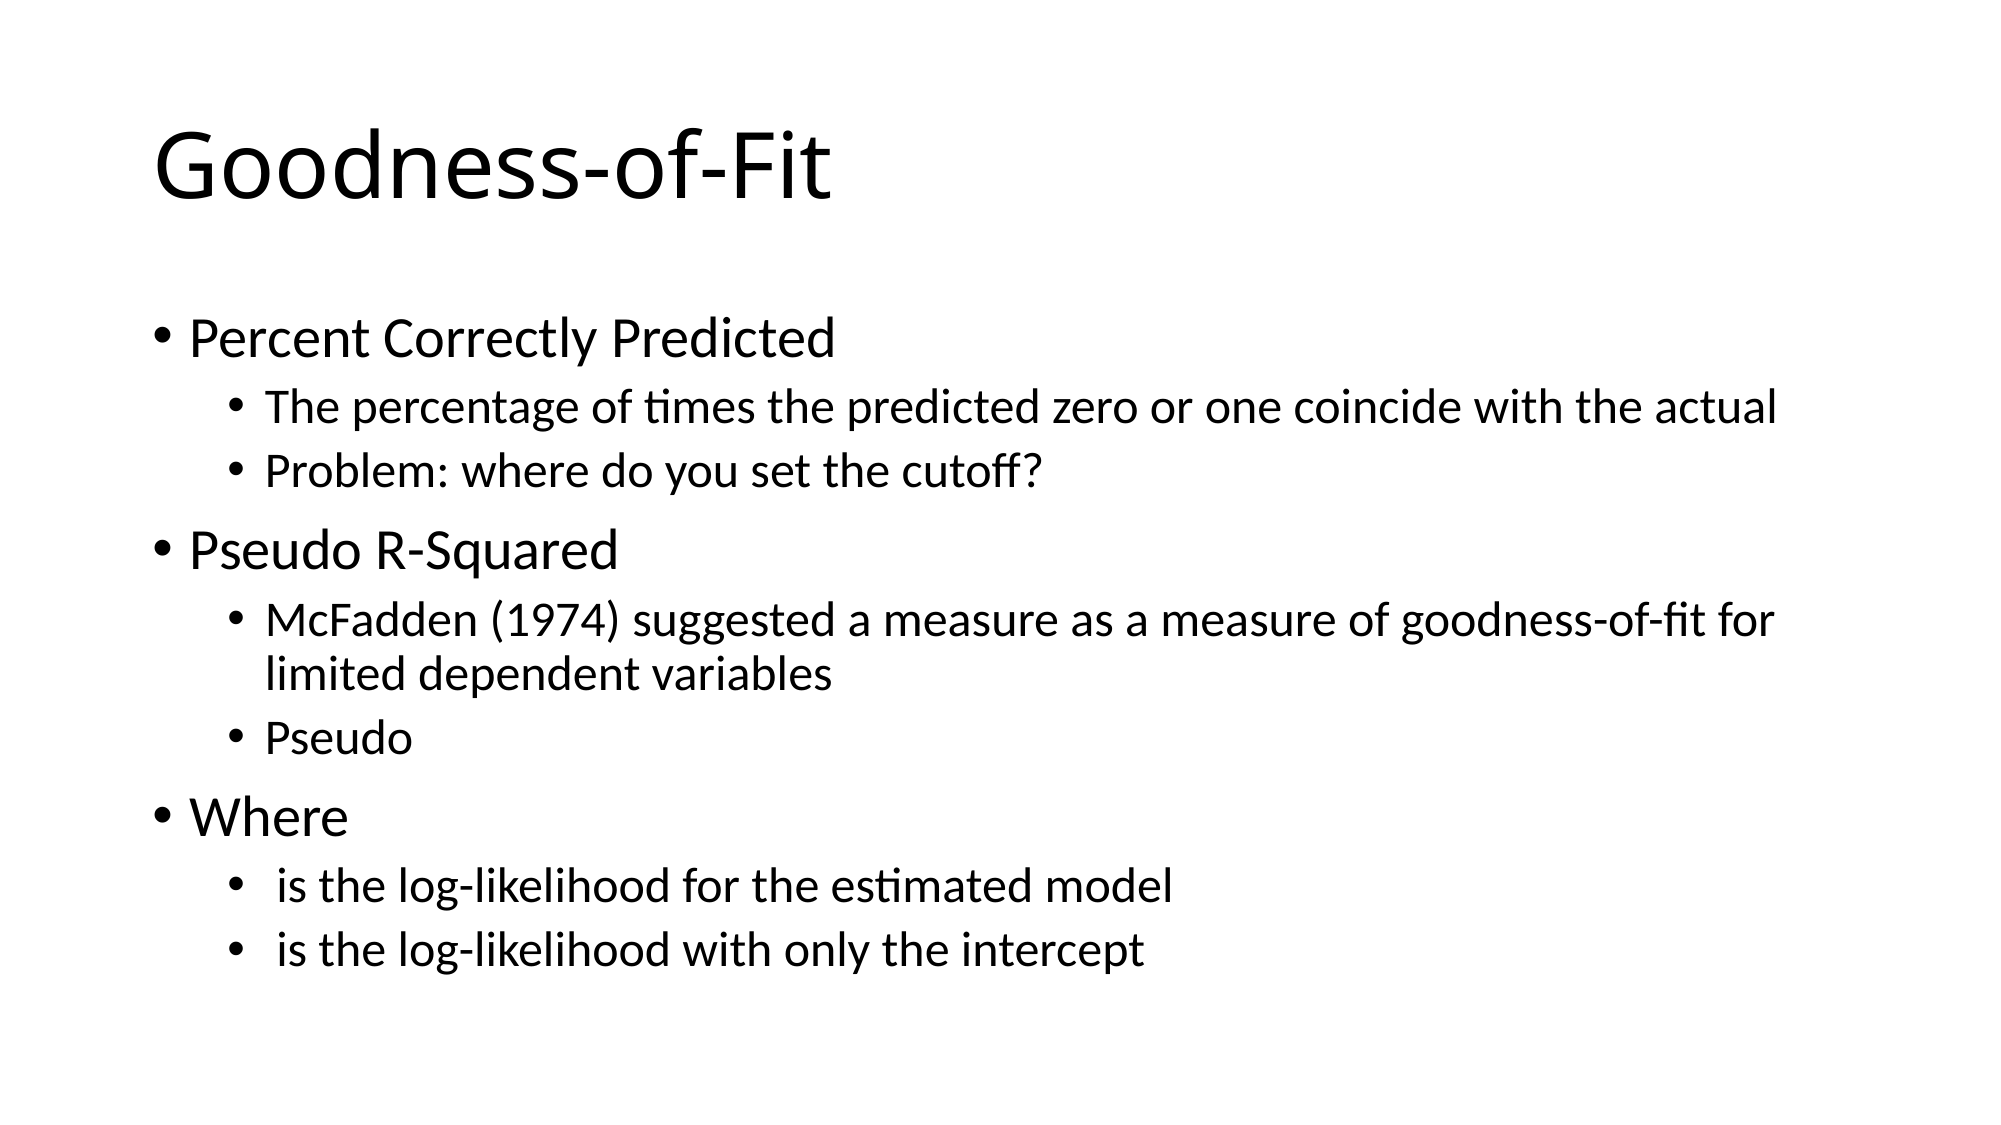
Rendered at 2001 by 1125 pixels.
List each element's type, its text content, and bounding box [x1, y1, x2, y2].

title Goodness-of-Fit [137, 59, 1863, 278]
